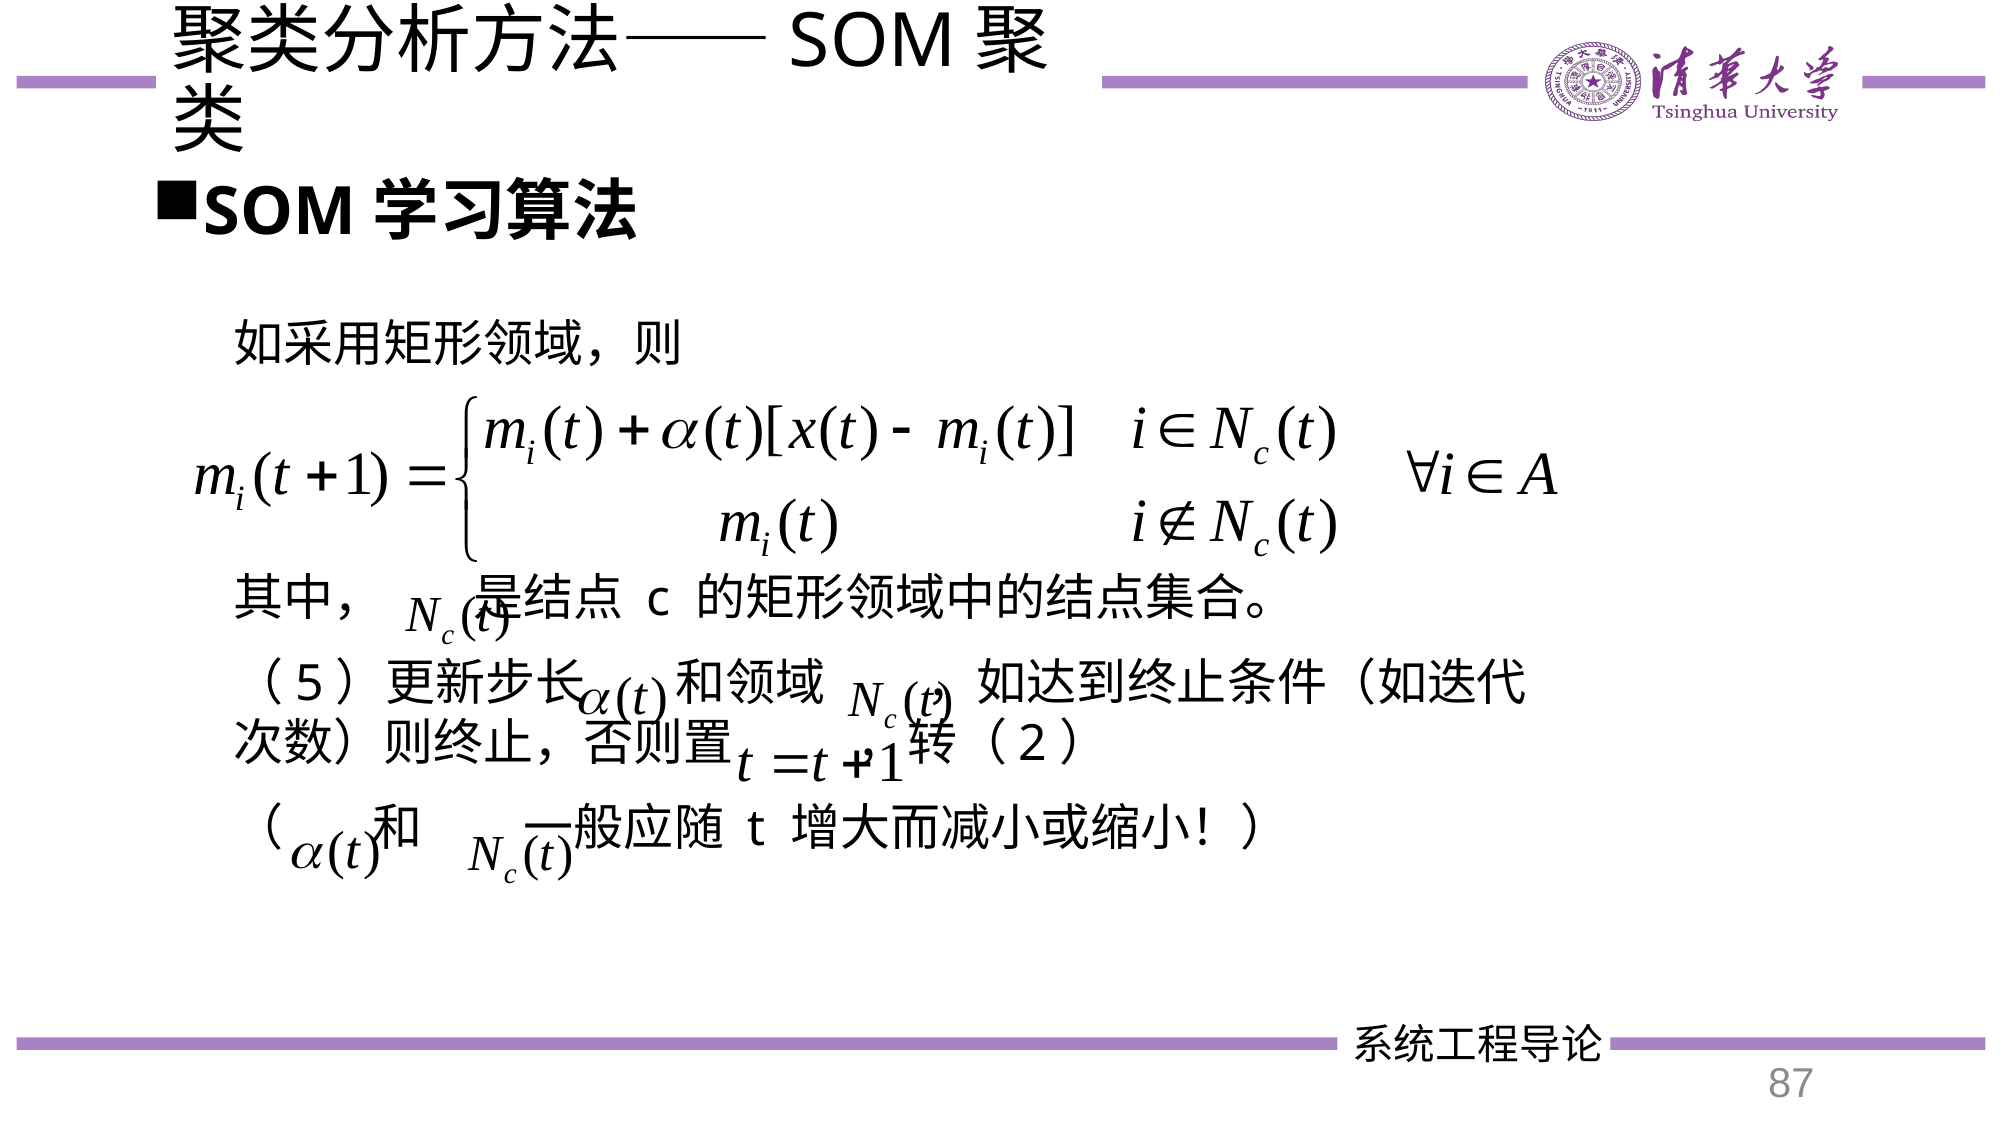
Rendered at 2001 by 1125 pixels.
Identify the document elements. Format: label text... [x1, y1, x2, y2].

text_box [726, 727, 915, 800]
list SOM学习算法 [137, 169, 1863, 1010]
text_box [836, 662, 964, 743]
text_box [281, 817, 394, 897]
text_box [393, 579, 521, 659]
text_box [455, 817, 584, 898]
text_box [568, 663, 681, 743]
picture [1545, 42, 1641, 121]
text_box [181, 378, 1569, 579]
text_box 如采用矩形领域，则 其中， 是结点 c 的矩形领域中的结点集合。 （5）更新步长 和领域 ，如达到终止条件（如迭代次数）则终止，否则置 ，转（2） （ 和 一般应随 t 增大而减小或缩小！） [218, 303, 1581, 864]
picture [1652, 46, 1838, 121]
title 聚类分析方法——SOM聚类 [155, 0, 1103, 191]
slide_number 87 [1610, 1051, 1830, 1112]
